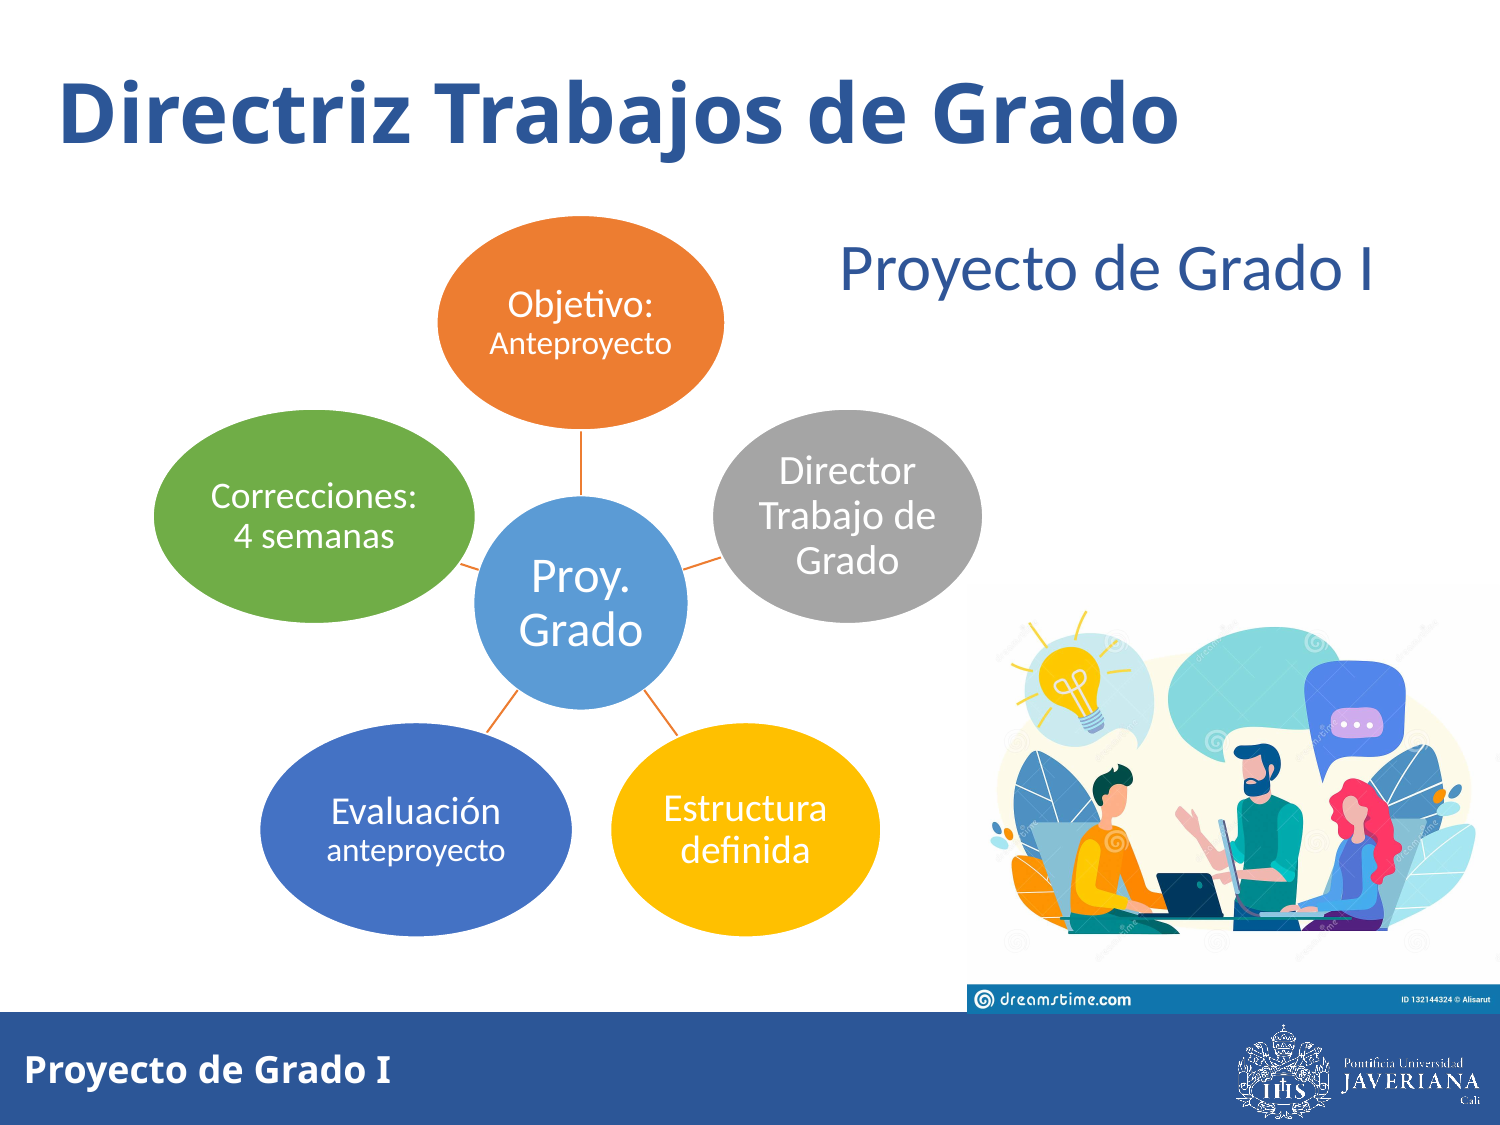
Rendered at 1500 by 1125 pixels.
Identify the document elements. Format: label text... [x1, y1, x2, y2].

picture [967, 584, 1500, 1014]
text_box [0, 212, 1206, 941]
picture [1236, 1024, 1480, 1119]
list Proyecto de Grado I [8, 1026, 823, 1117]
title Directriz Trabajos de Grado [41, 8, 1463, 226]
text_box Proyecto de Grado I [1206, 215, 1391, 311]
